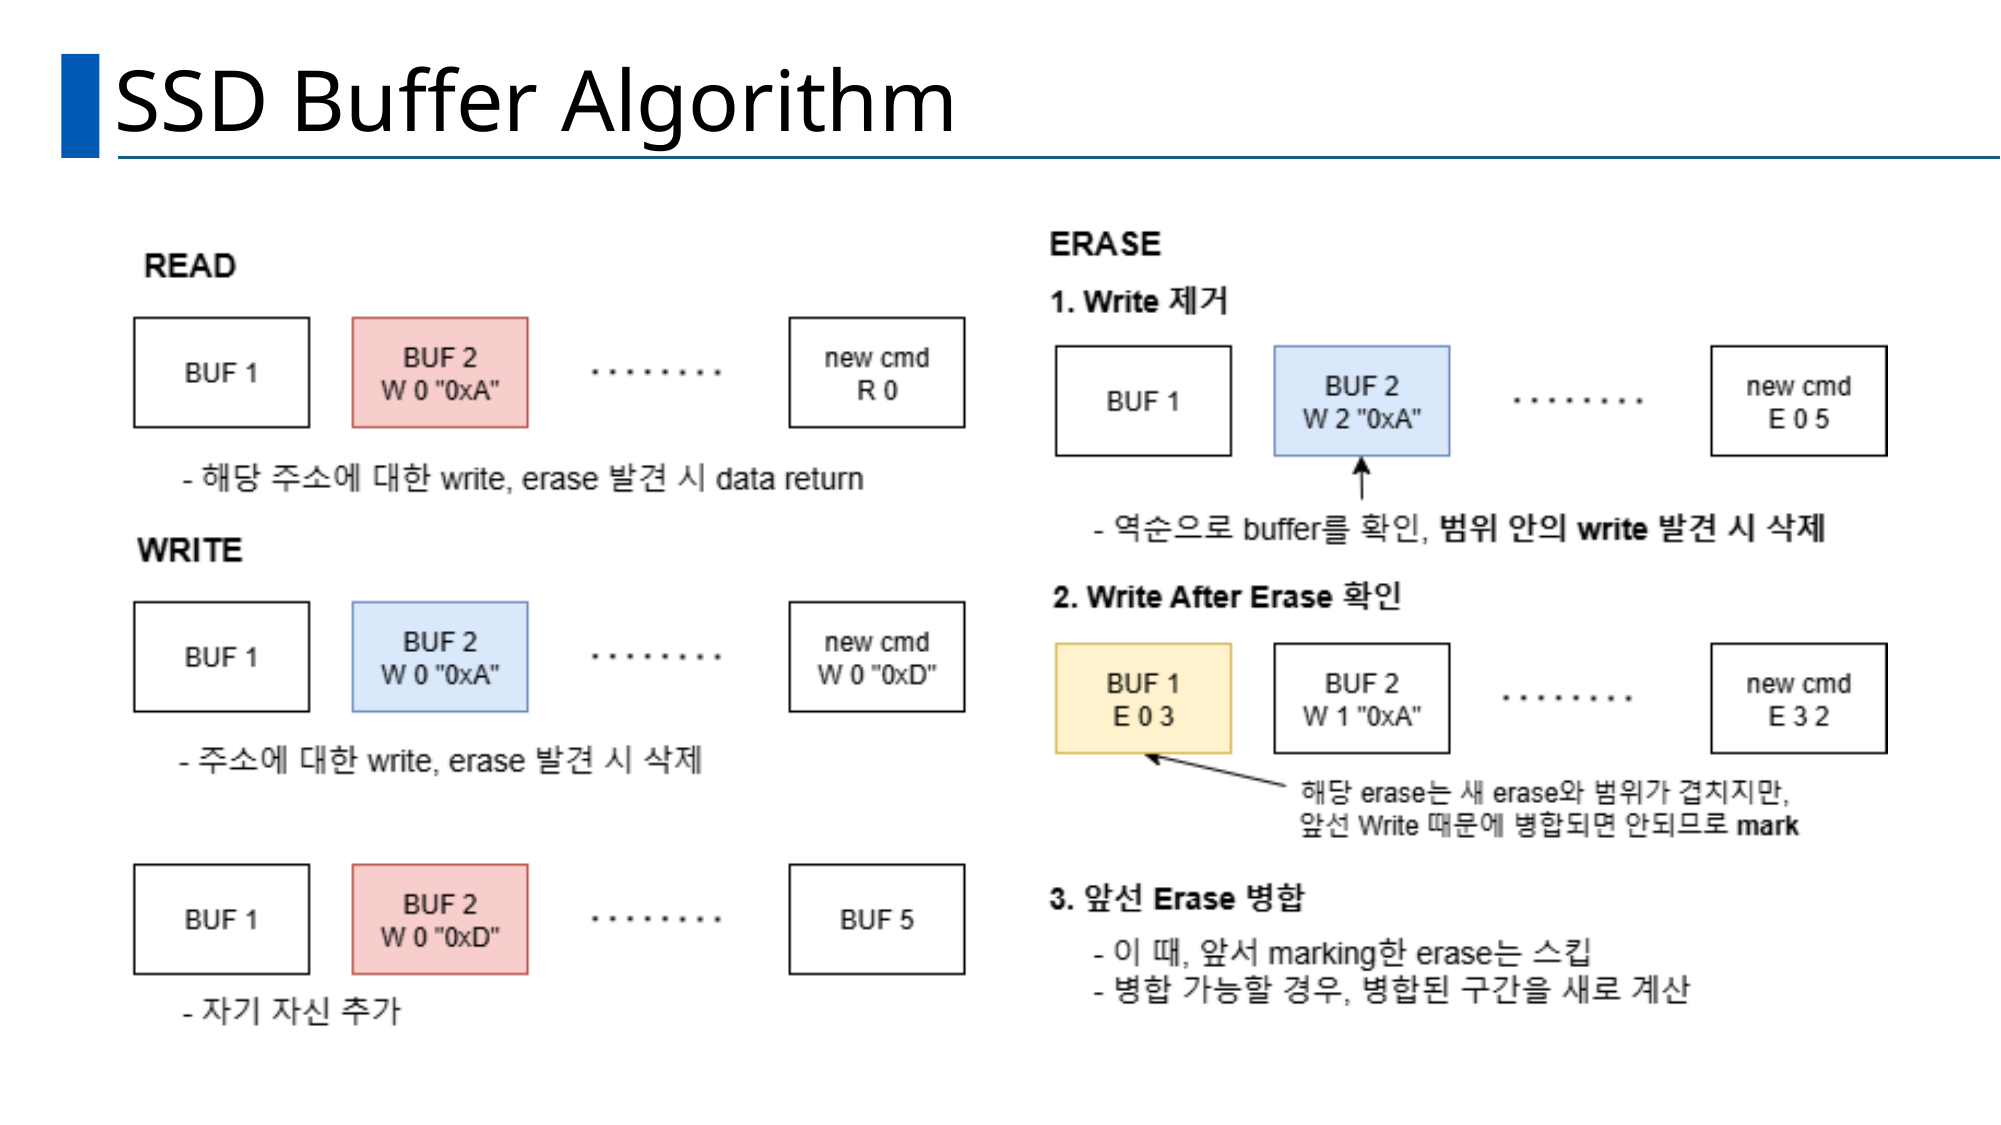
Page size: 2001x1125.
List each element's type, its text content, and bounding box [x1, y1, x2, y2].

picture [112, 208, 1888, 1061]
title SSD Buffer Algorithm [99, 50, 1979, 158]
